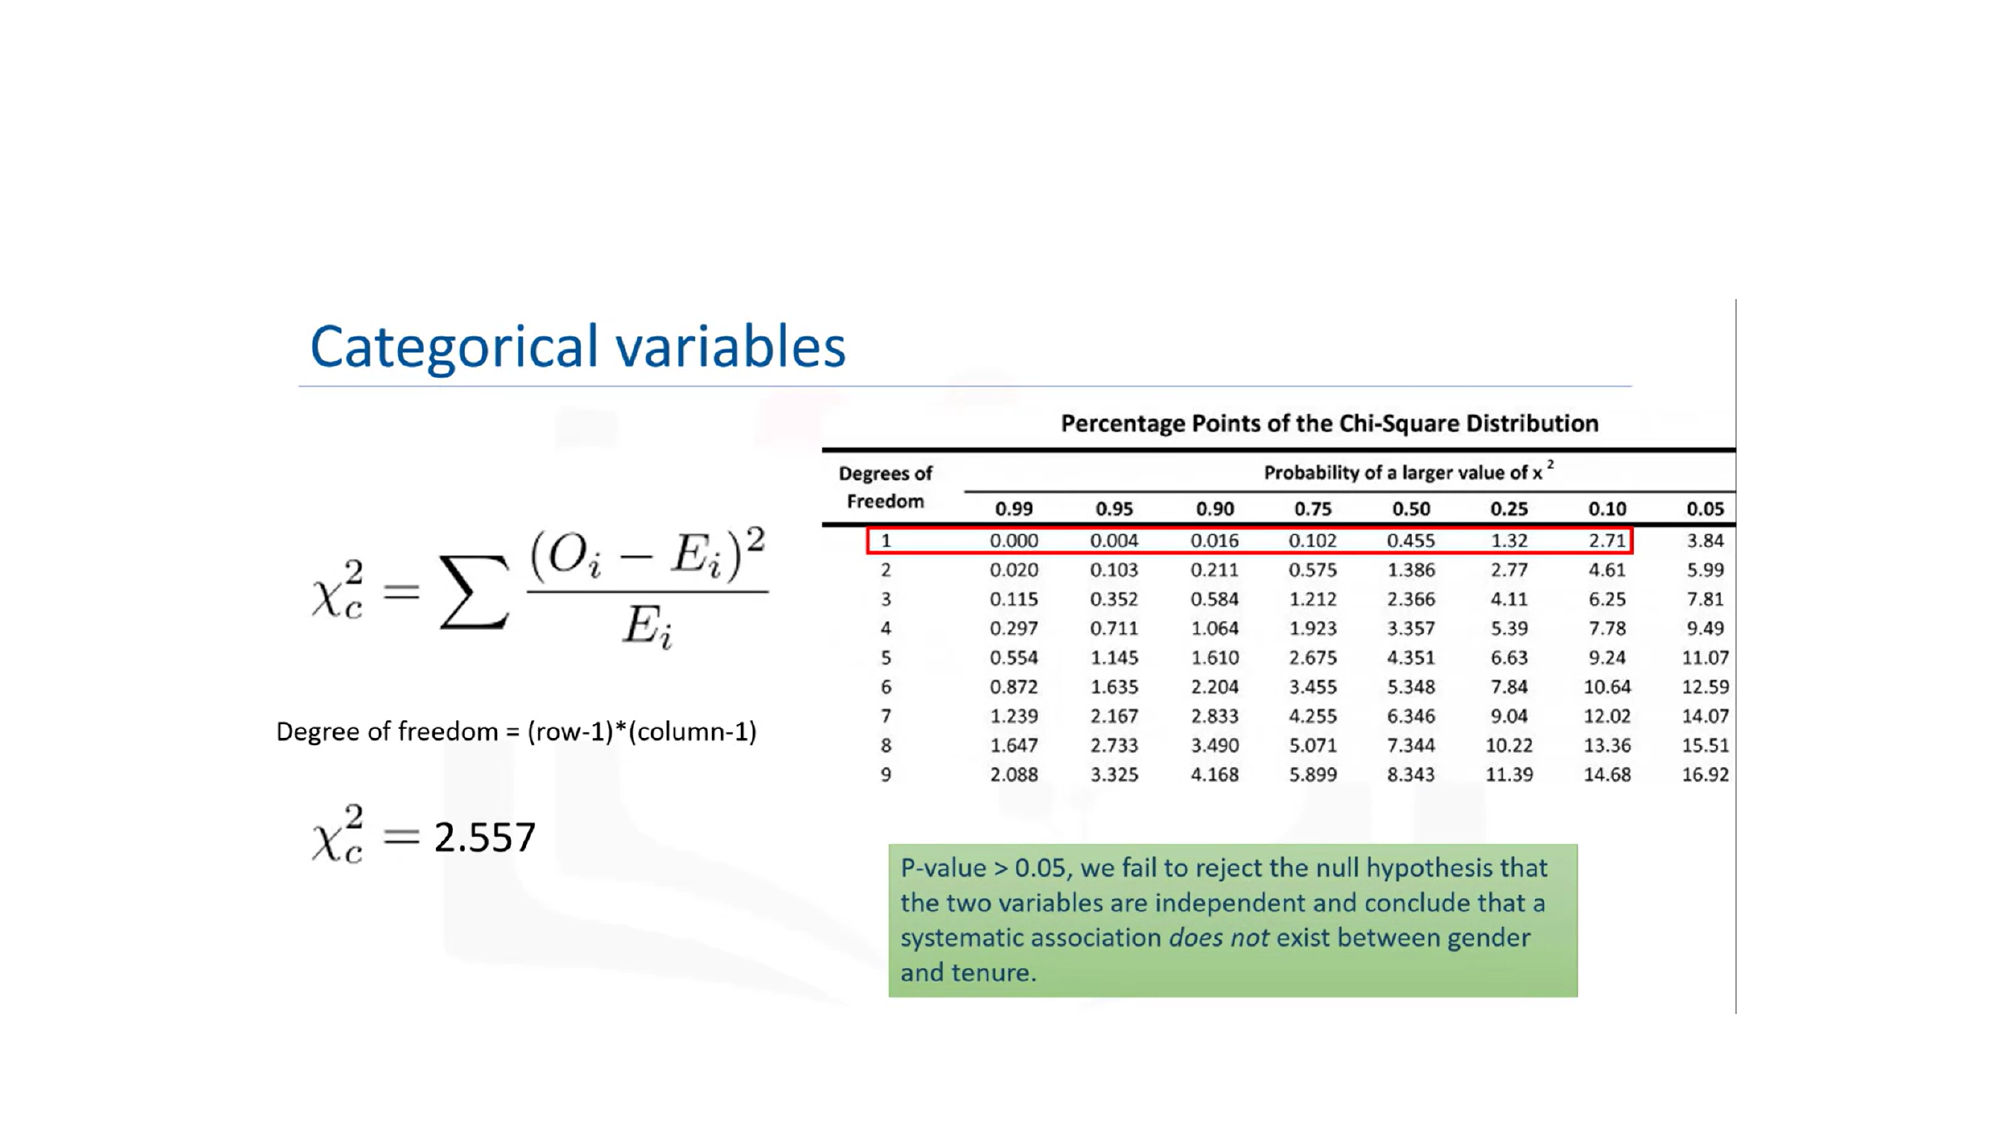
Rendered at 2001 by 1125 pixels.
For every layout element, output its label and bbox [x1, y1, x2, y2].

list [263, 298, 1737, 1014]
